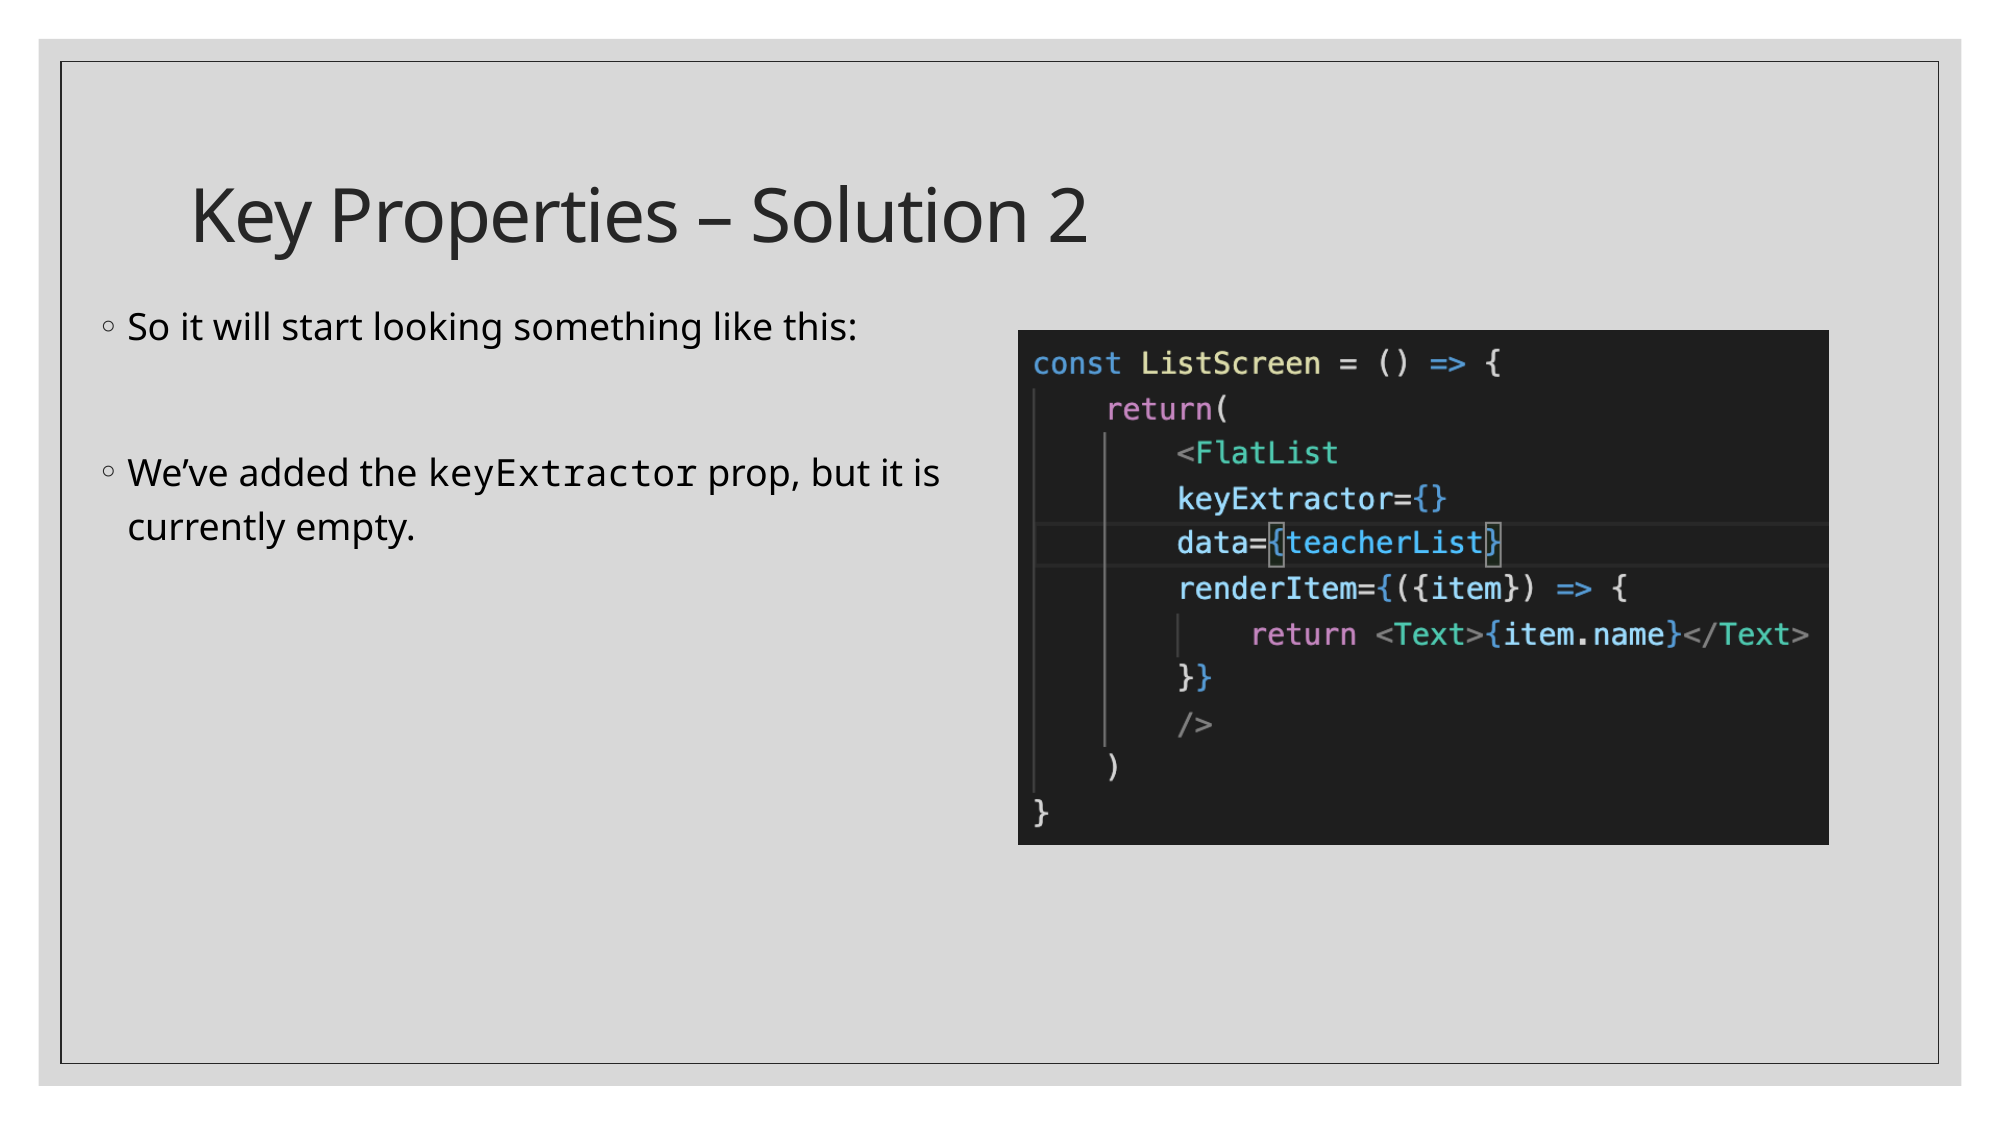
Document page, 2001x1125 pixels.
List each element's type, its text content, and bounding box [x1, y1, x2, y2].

title Key Properties – Solution 2 [174, 105, 1825, 331]
list So it will start looking something like this: We’ve added the keyExtractor prop, but it is currently empty. [82, 286, 982, 1043]
picture [1018, 330, 1829, 845]
